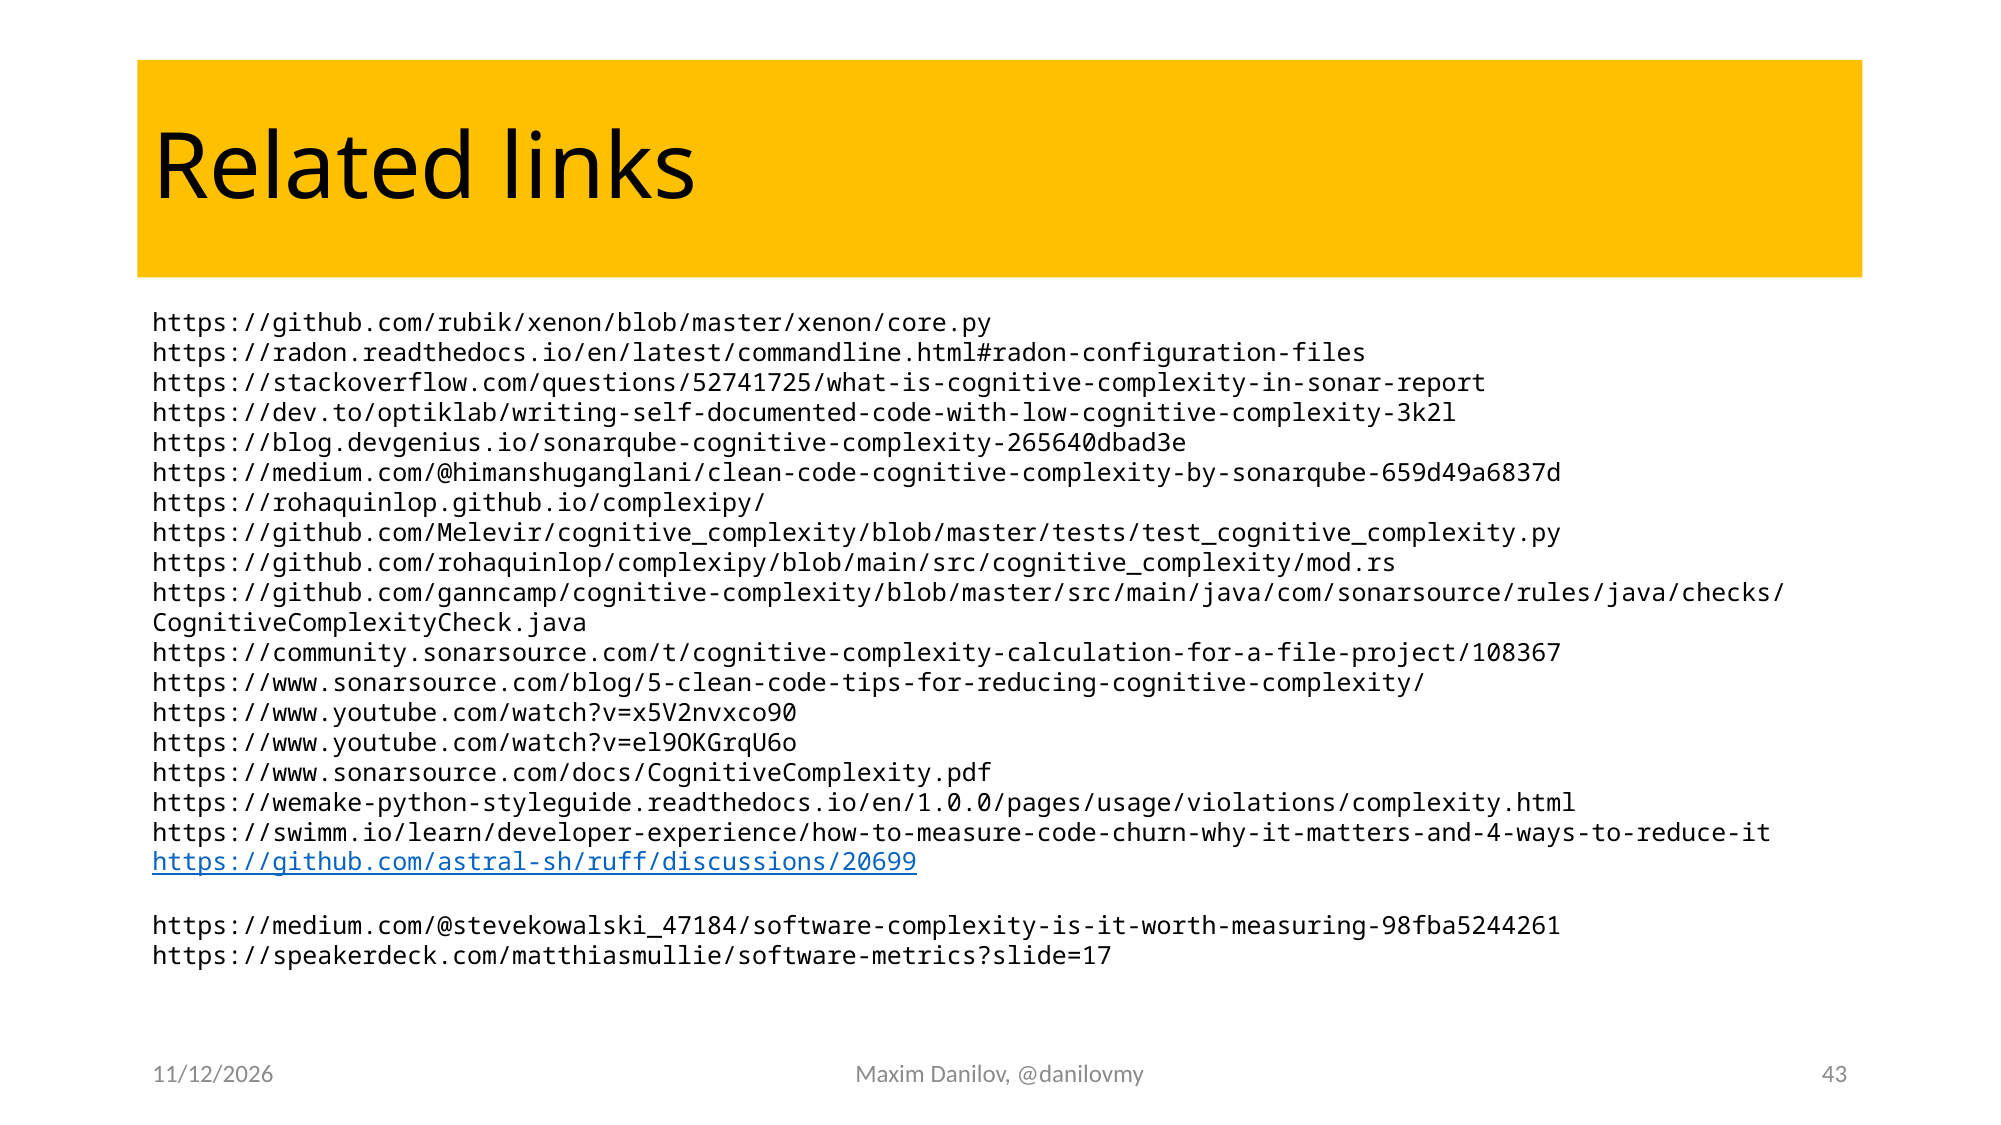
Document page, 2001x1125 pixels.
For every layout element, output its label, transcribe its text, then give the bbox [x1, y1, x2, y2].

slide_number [137, 1042, 588, 1103]
title Related links [137, 59, 1863, 278]
slide_number 43 [1412, 1042, 1863, 1103]
footer Maxim Danilov, @danilovmy [662, 1042, 1338, 1103]
list https://github.com/rubik/xenon/blob/master/xenon/core.py https://radon.readthedocs.io/en/latest/commandline.html#radon-configuration-files https://stackoverflow.com/questions/52741725/what-is-cognitive-complexity-in-sonar-report https://dev.to/optiklab/writing-self-documented-code-with-low-cognitive-complexity-3k2l https://blog.devgenius.io/sonarqube-cognitive-complexity-265640dbad3e https://medium.com/@himanshuganglani/clean-code-cognitive-complexity-by-sonarqube-659d49a6837d https://rohaquinlop.github.io/complexipy/ https://github.com/Melevir/cognitive_complexity/blob/master/tests/test_cognitive_complexity.py https://github.com/rohaquinlop/complexipy/blob/main/src/cognitive_complexity/mod.rs https://github.com/ganncamp/cognitive-complexity/blob/master/src/main/java/com/sonarsource/rules/java/checks/CognitiveComplexityCheck.java https://community.sonarsource.com/t/cognitive-complexity-calculation-for-a-file-project/108367 https://www.sonarsource.com/blog/5-clean-code-tips-for-reducing-cognitive-complexity/ https://www.youtube.com/watch?v=x5V2nvxco90 https://www.youtube.com/watch?v=el9OKGrqU6o https://www.sonarsource.com/docs/CognitiveComplexity.pdf https://wemake-python-styleguide.readthedocs.io/en/1.0.0/pages/usage/violations/complexity.html https://swimm.io/learn/developer-experience/how-to-measure-code-churn-why-it-matters-and-4-ways-to-reduce-it https://github.com/astral-sh/ruff/discussions/20699 https://medium.com/@stevekowalski_47184/software-complexity-is-it-worth-measuring-98fba5244261 https://speakerdeck.com/matthiasmullie/software-metrics?slide=17 [137, 299, 1863, 1014]
